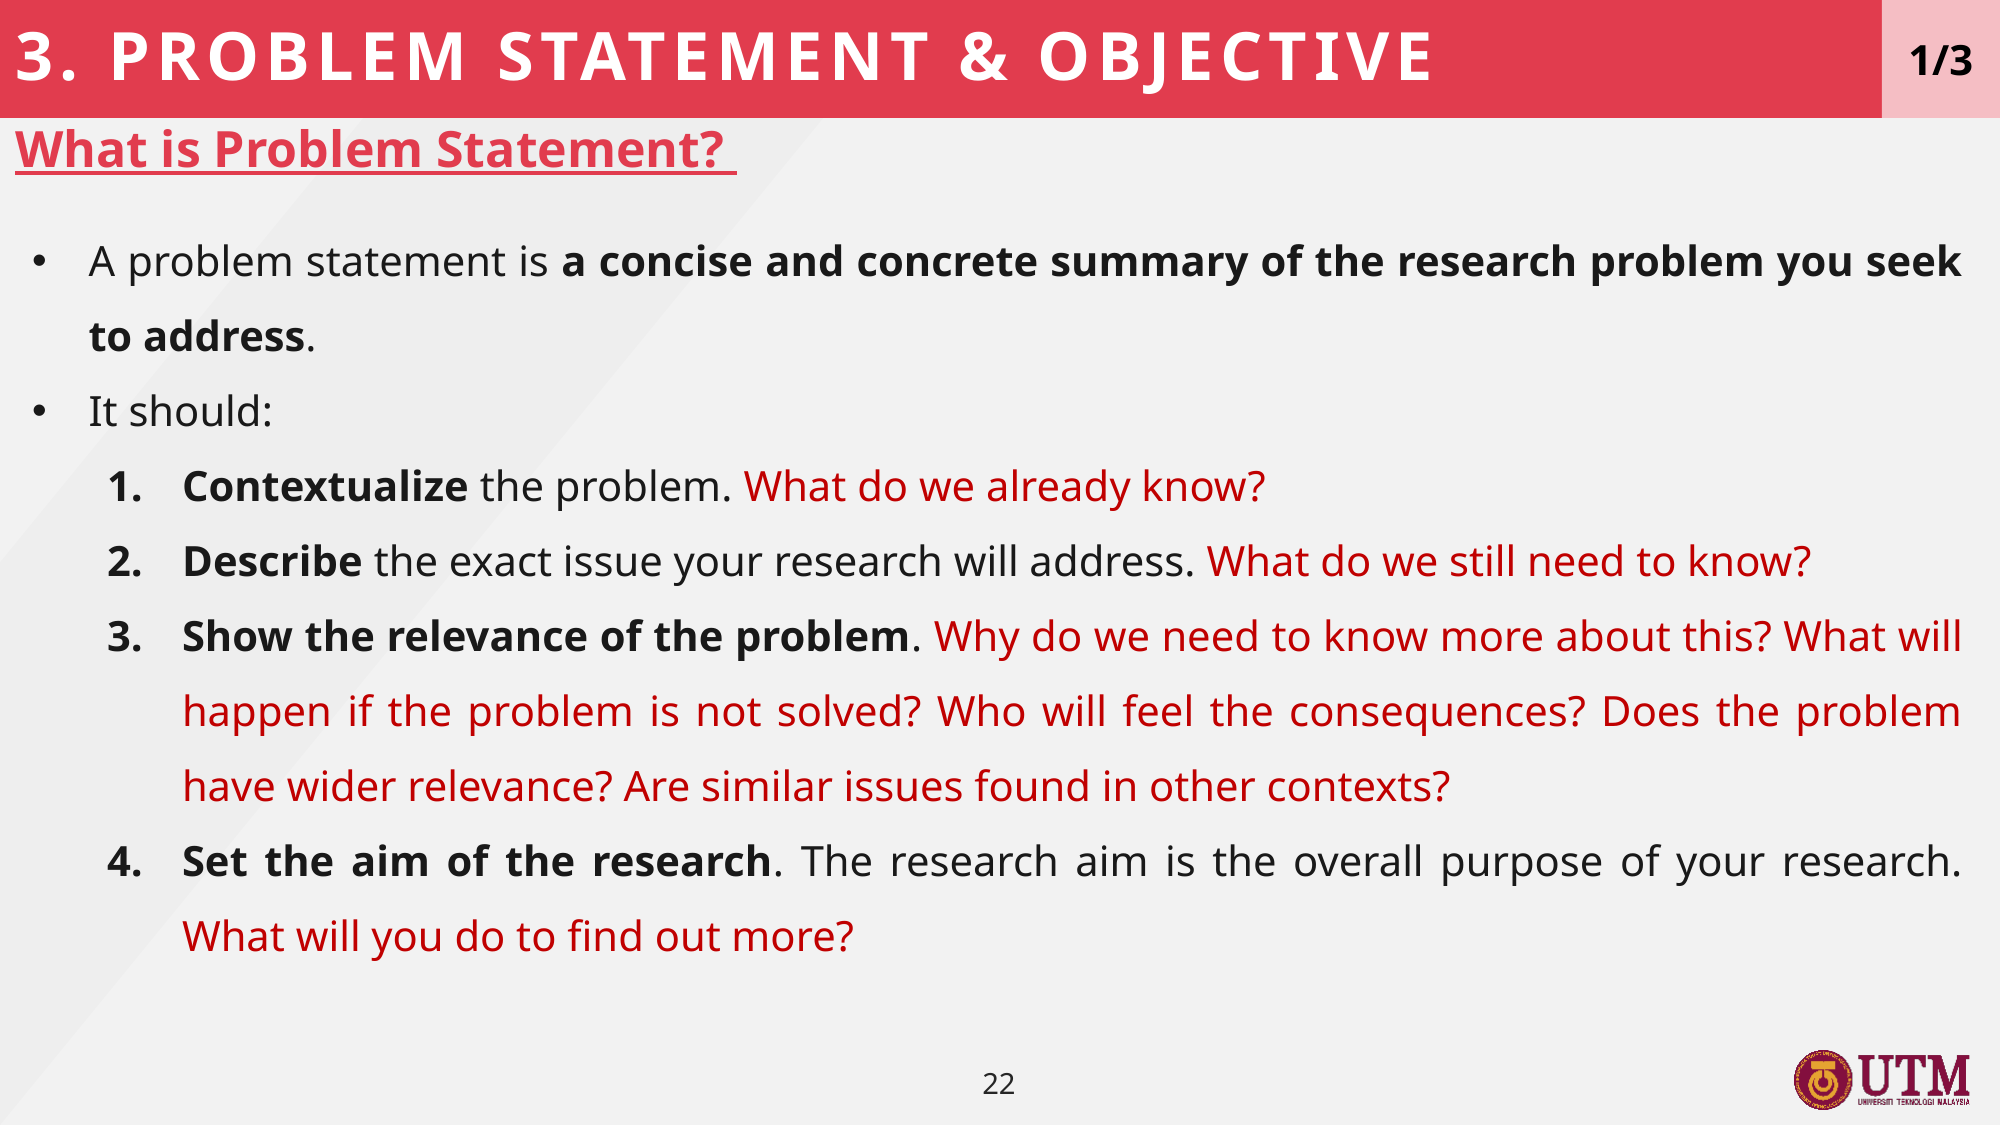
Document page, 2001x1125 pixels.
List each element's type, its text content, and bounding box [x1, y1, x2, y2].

title What is Problem Statement? [0, 116, 1863, 203]
text_box 1/3 [1881, 0, 2000, 118]
slide_number 22 [774, 1056, 1225, 1116]
picture [1794, 1056, 1970, 1110]
text_box 3. PROBLEM STATEMENT & OBJECTIVE [0, 0, 1881, 118]
text_box A problem statement is a concise and concrete summary of the research problem you seek to address. It should: Contextualize the problem. What do we already know? Describe the exact issue your research will address. What do we still need to know? Show the relevance of the problem. Why do we need to know more about this? What will happen if the problem is not solved? Who will feel the consequences? Does the problem have wider relevance? Are similar issues found in other contexts? Set the aim of the research. The research aim is the overall purpose of your research. What will you do to find out more? [17, 202, 1979, 1056]
